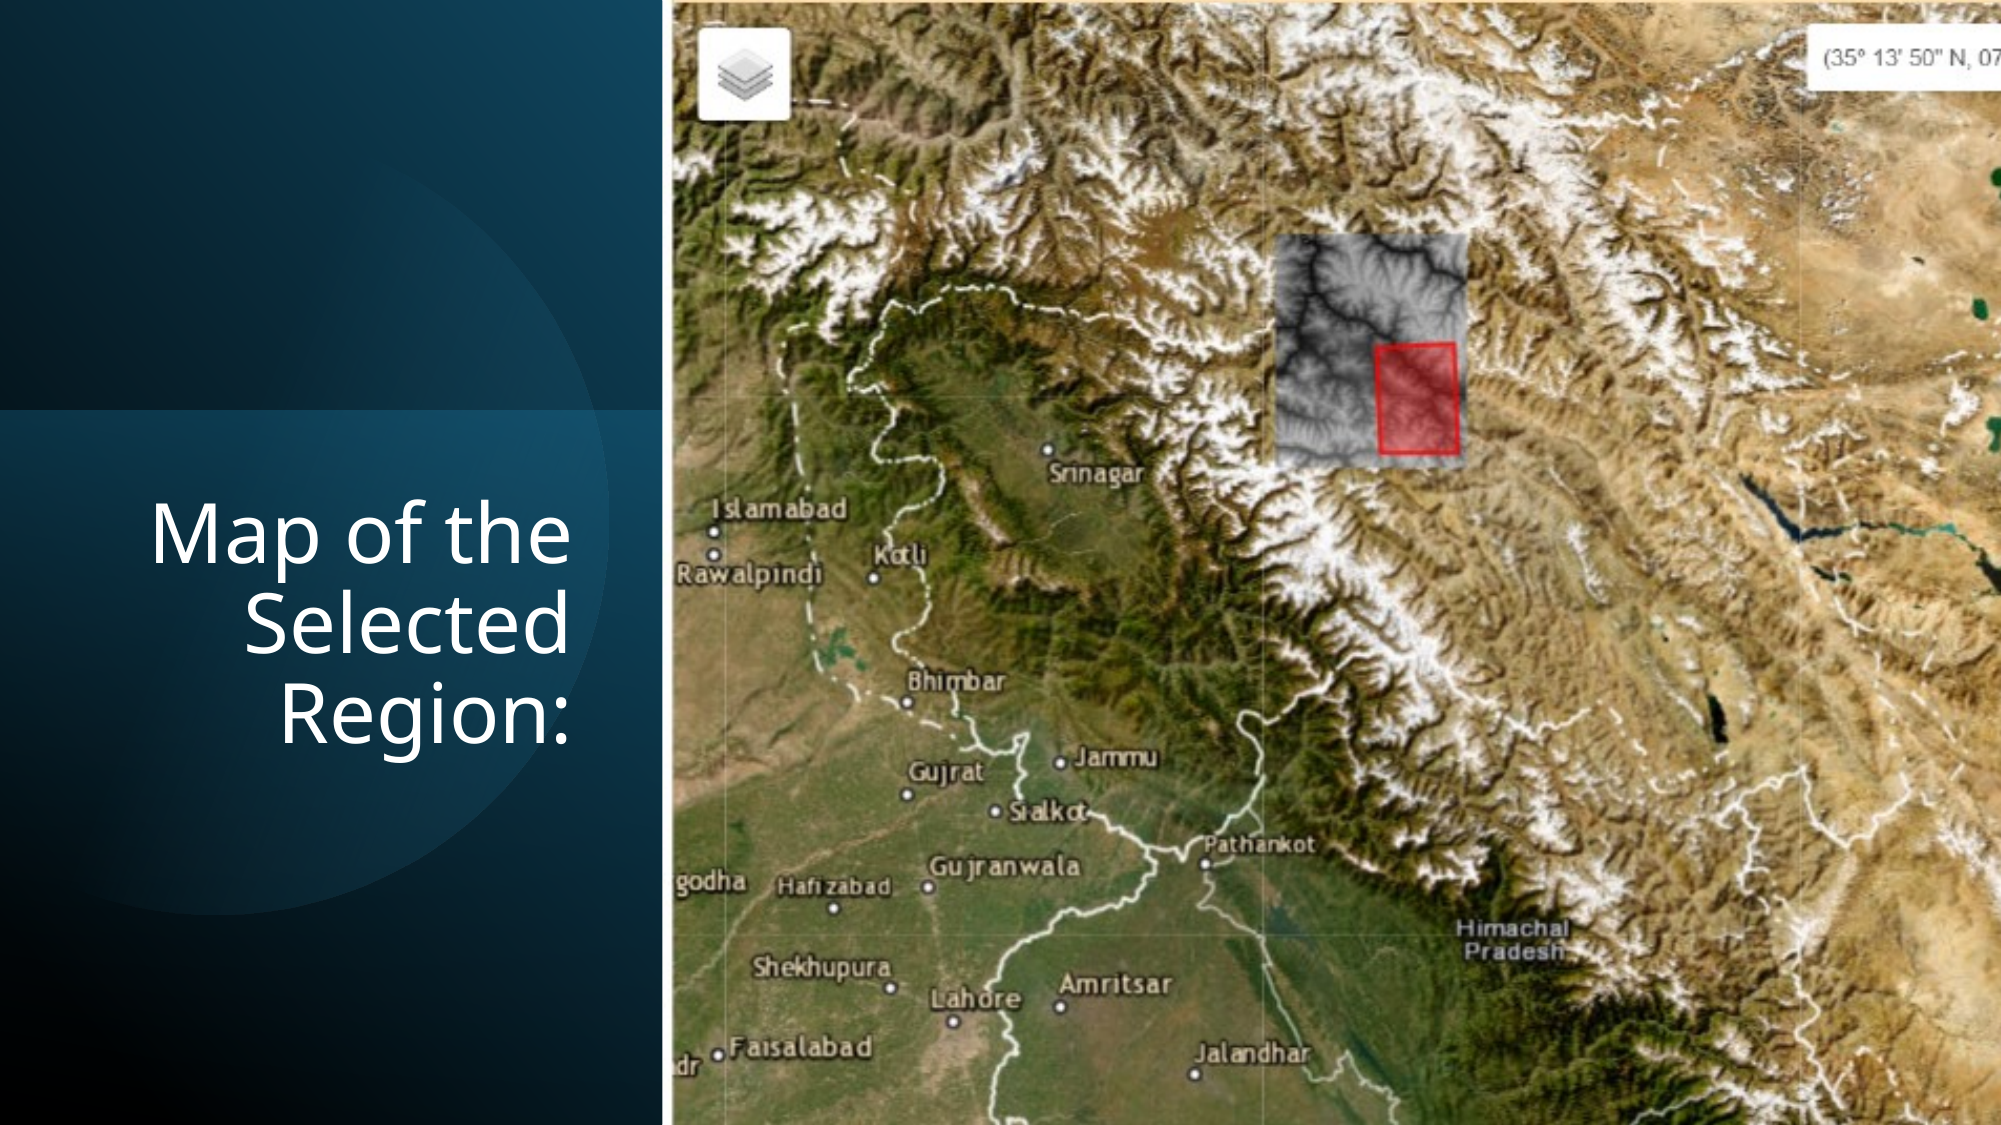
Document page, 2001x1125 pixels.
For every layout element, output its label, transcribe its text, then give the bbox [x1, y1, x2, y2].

text_box [0, 124, 610, 896]
title Map of the Selected Region: [87, 484, 589, 1064]
picture [661, 0, 2001, 1125]
text_box [0, 409, 661, 1125]
text_box [0, 0, 661, 409]
